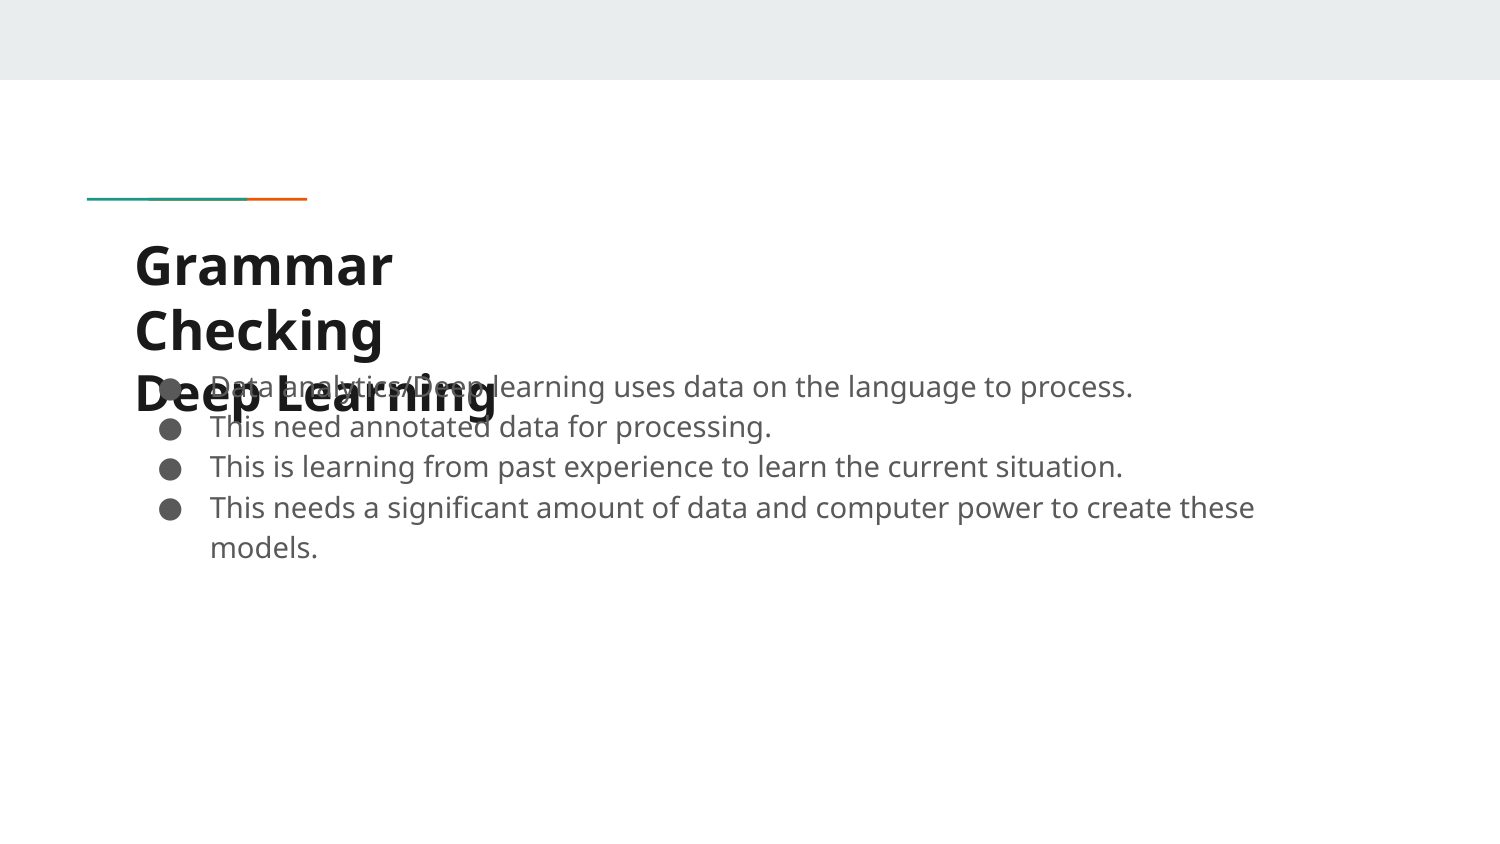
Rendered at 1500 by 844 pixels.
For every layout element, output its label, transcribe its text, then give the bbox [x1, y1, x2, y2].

title Grammar Checking Deep Learning [119, 216, 662, 348]
list Data analytics/Deep learning uses data on the language to process. This need annotated data for processing. This is learning from past experience to learn the current situation. This needs a significant amount of data and computer power to create these models. [119, 348, 1303, 835]
